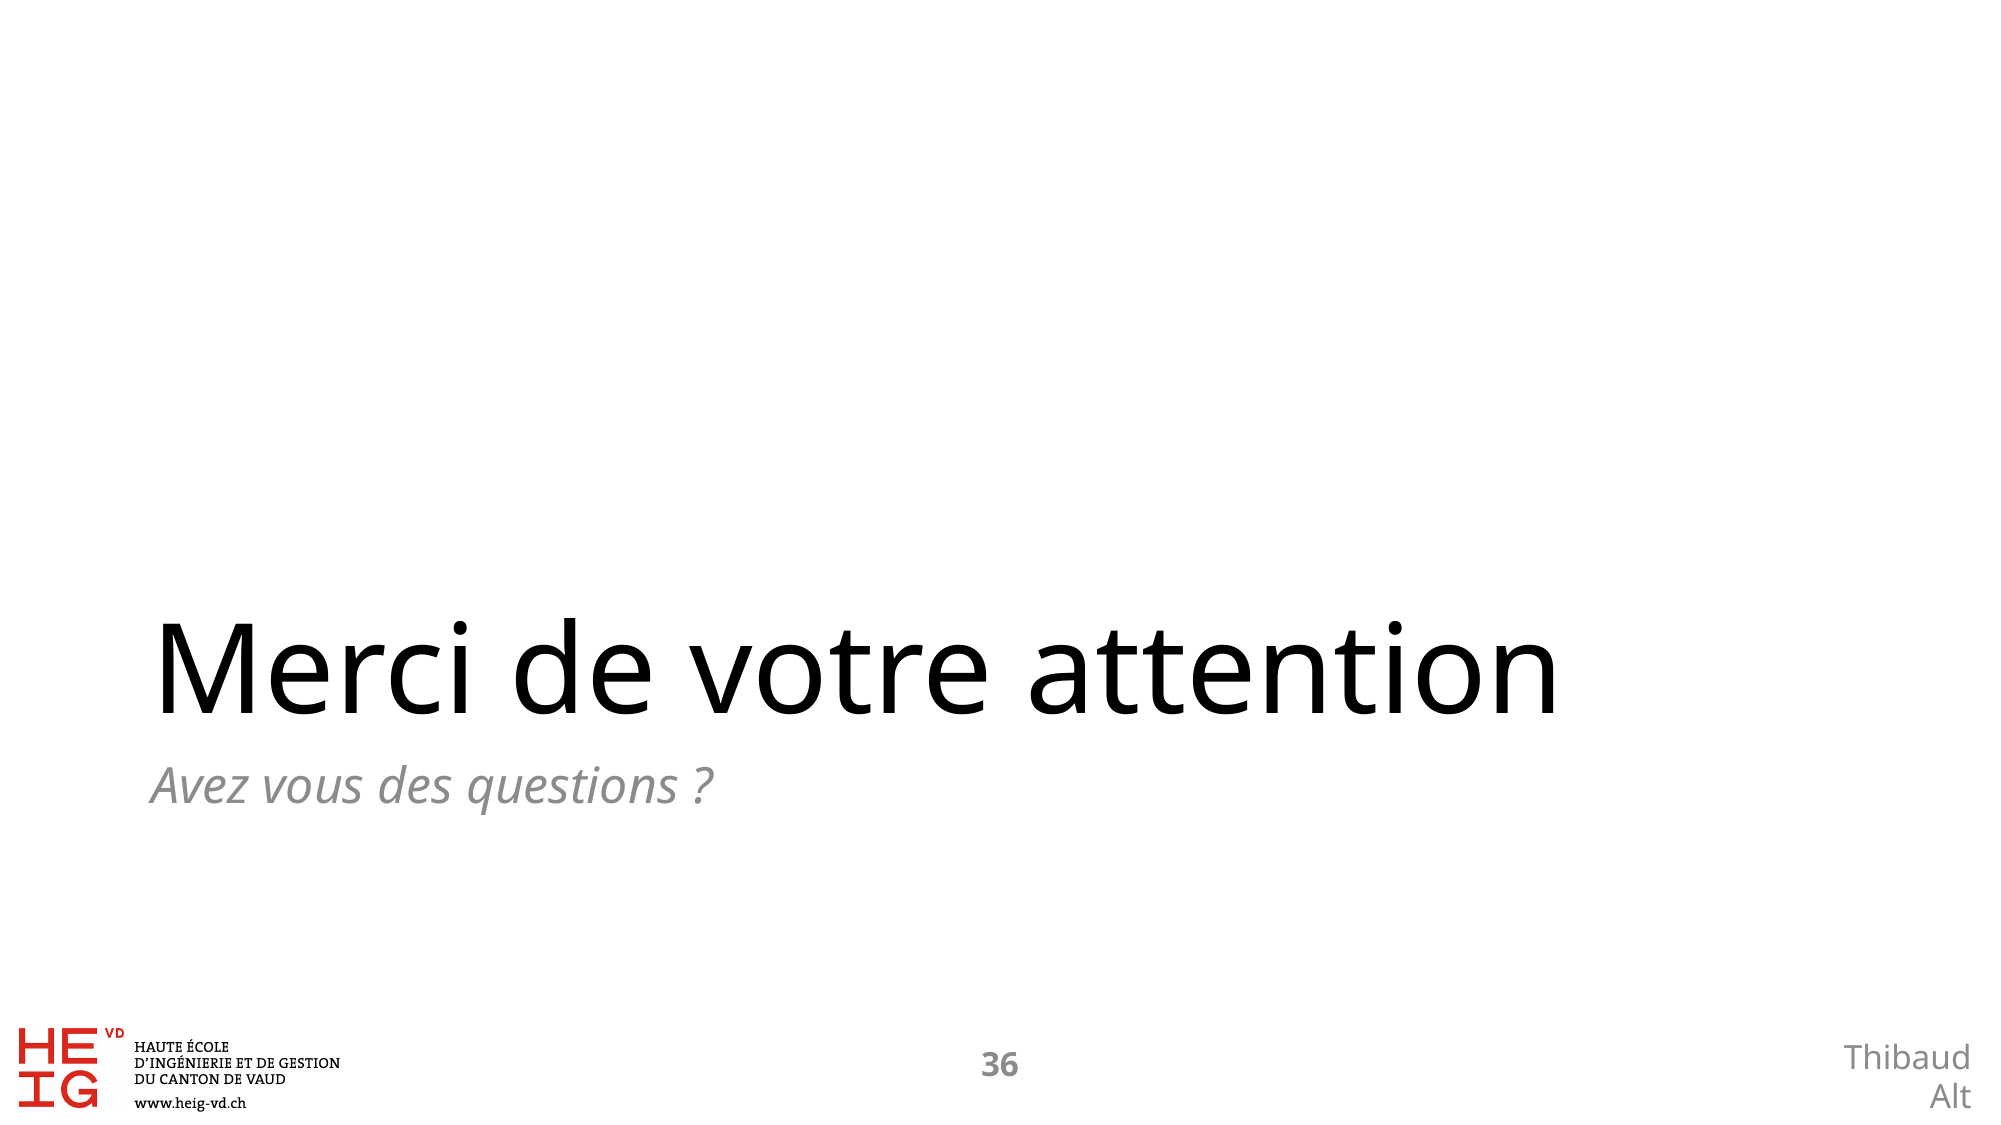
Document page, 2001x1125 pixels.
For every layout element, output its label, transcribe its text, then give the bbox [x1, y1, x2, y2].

list Avez vous des questions ? [136, 752, 1862, 999]
slide_number 35 [774, 1035, 1225, 1096]
picture [19, 1028, 124, 1108]
picture [131, 1025, 351, 1118]
title Merci de votre attention [136, 280, 1862, 749]
